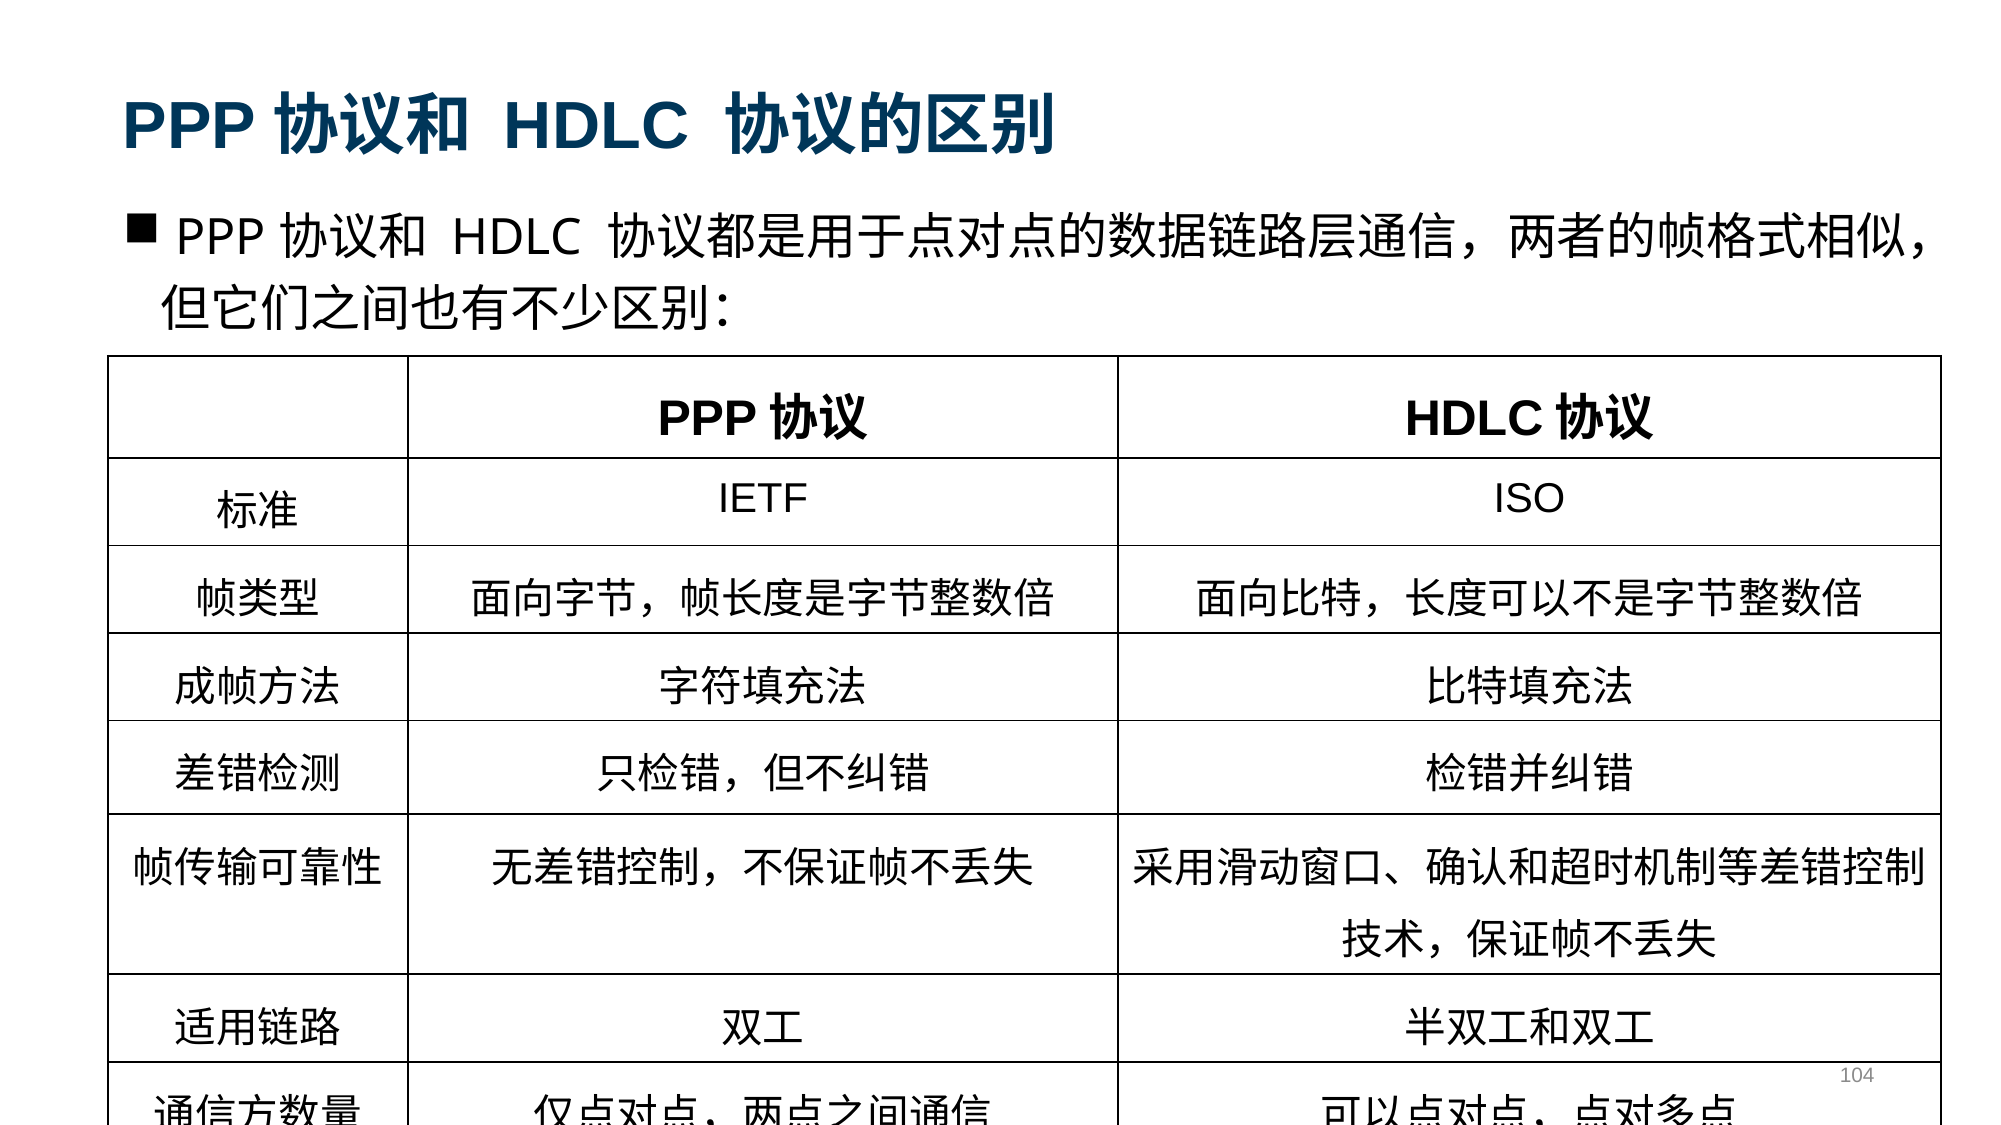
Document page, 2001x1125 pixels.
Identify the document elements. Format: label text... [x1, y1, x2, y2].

table_header PPP协议 [409, 357, 1117, 457]
table_header [109, 357, 407, 457]
table_cell 适用链路 [109, 975, 407, 1061]
table_cell 标准 [109, 459, 407, 545]
table_cell 只检错，但不纠错 [409, 721, 1117, 813]
list PPP协议和 HDLC 协议都是用于点对点的数据链路层通信，两者的帧格式相似，但它们之间也有不少区别： [108, 184, 1923, 355]
table_cell 面向比特，长度可以不是字节整数倍 [1119, 546, 1940, 632]
table_cell 采用滑动窗口、确认和超时机制等差错控制技术，保证帧不丢失 [1119, 815, 1940, 973]
table_cell 比特填充法 [1119, 634, 1940, 720]
table_cell 帧传输可靠性 [109, 815, 407, 973]
slide_number 104 [1274, 1051, 1890, 1097]
table_cell IETF [409, 459, 1117, 545]
table_cell 可以点对点，点对多点 [1119, 1063, 1940, 1125]
table_cell 通信方数量 [109, 1063, 407, 1125]
table_cell 半双工和双工 [1119, 975, 1940, 1061]
table_cell 面向字节，帧长度是字节整数倍 [409, 546, 1117, 632]
table_cell 成帧方法 [109, 634, 407, 720]
title PPP协议和 HDLC 协议的区别 [107, 25, 1457, 170]
table_header HDLC协议 [1119, 357, 1940, 457]
table_cell 无差错控制，不保证帧不丢失 [409, 815, 1117, 973]
table_cell ISO [1119, 459, 1940, 545]
table_cell 检错并纠错 [1119, 721, 1940, 813]
table_cell 帧类型 [109, 546, 407, 632]
table_cell 双工 [409, 975, 1117, 1061]
table_cell 仅点对点，两点之间通信 [409, 1063, 1117, 1125]
table_cell 字符填充法 [409, 634, 1117, 720]
table_cell 差错检测 [109, 721, 407, 813]
